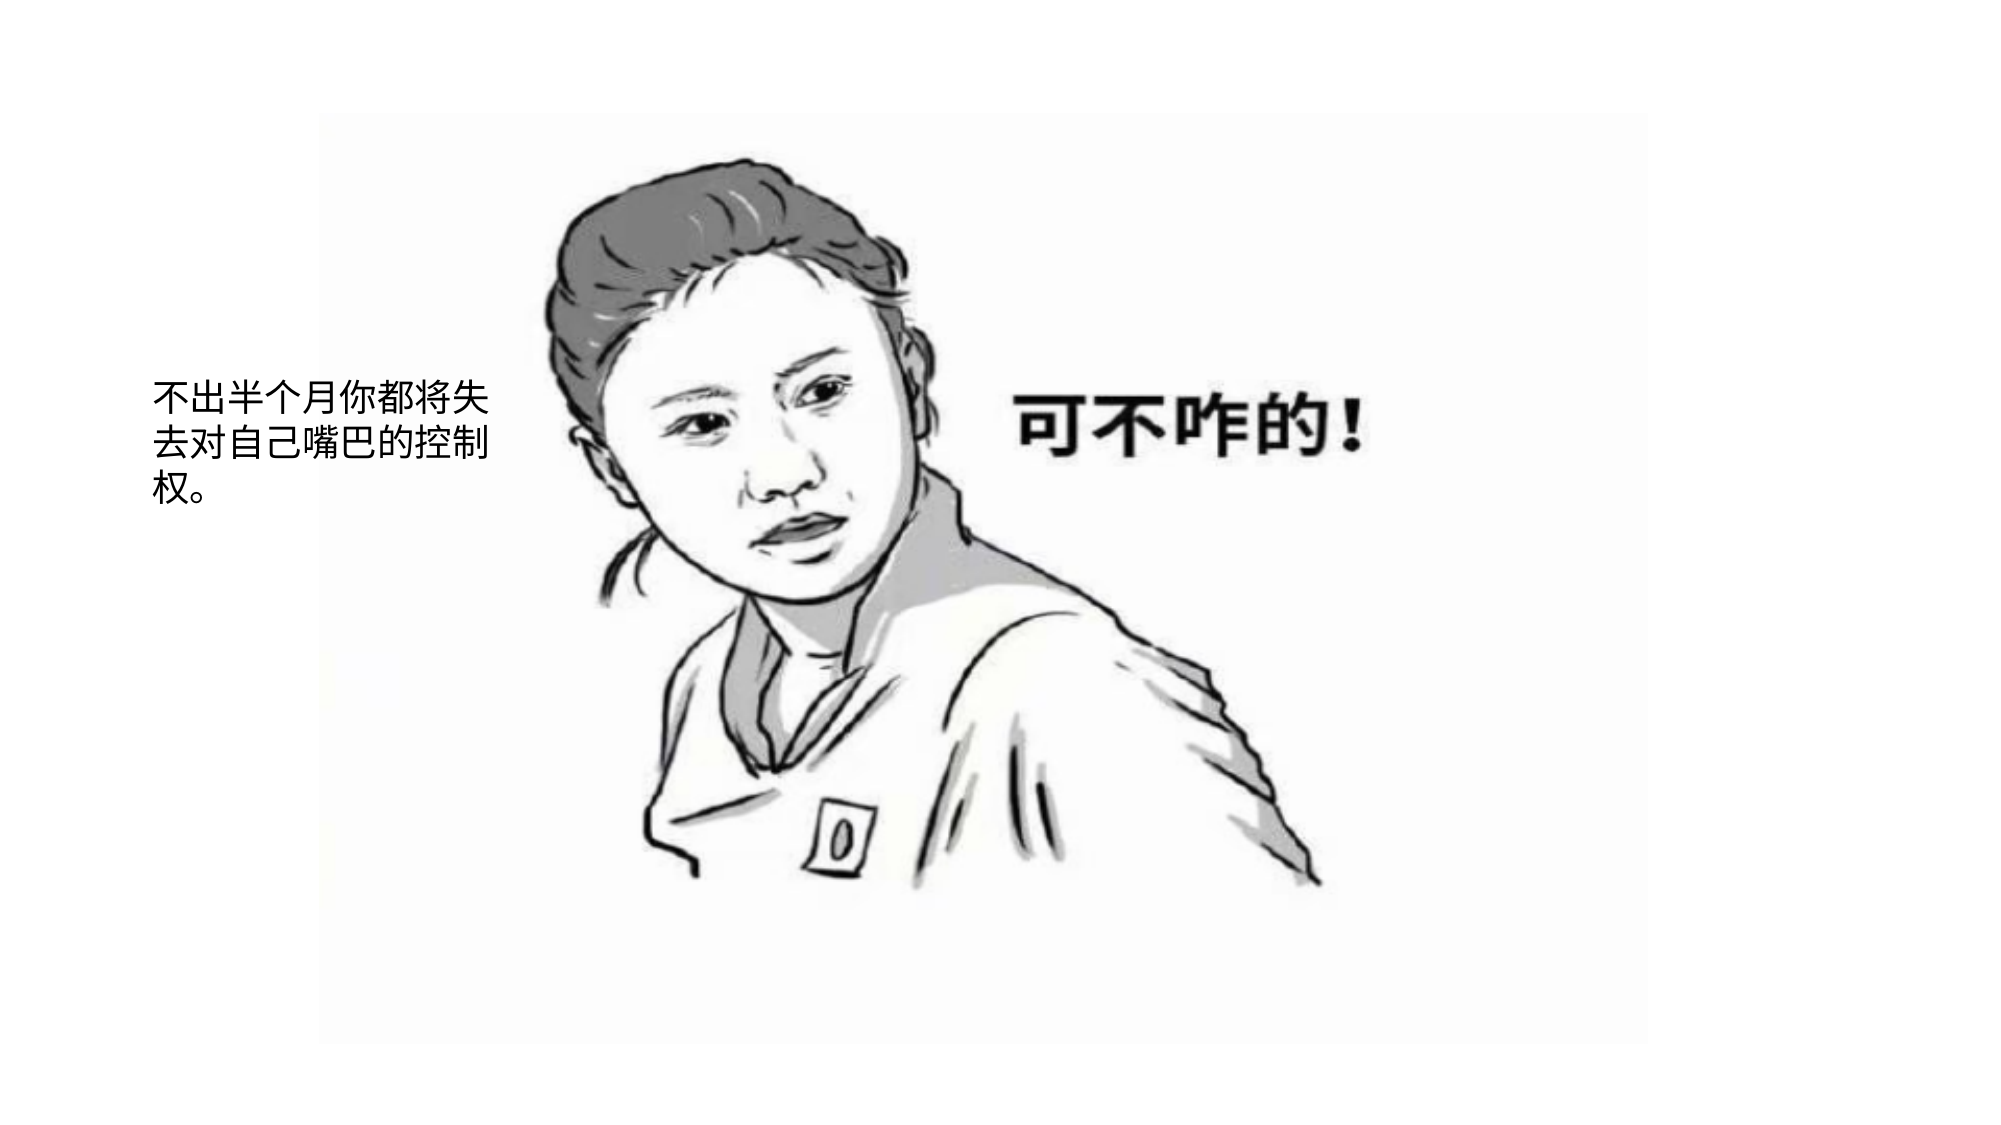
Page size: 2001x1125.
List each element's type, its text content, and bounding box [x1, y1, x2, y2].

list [319, 113, 1648, 1044]
text_box 不出半个月你都将失去对自己嘴巴的控制权。 [137, 366, 319, 517]
